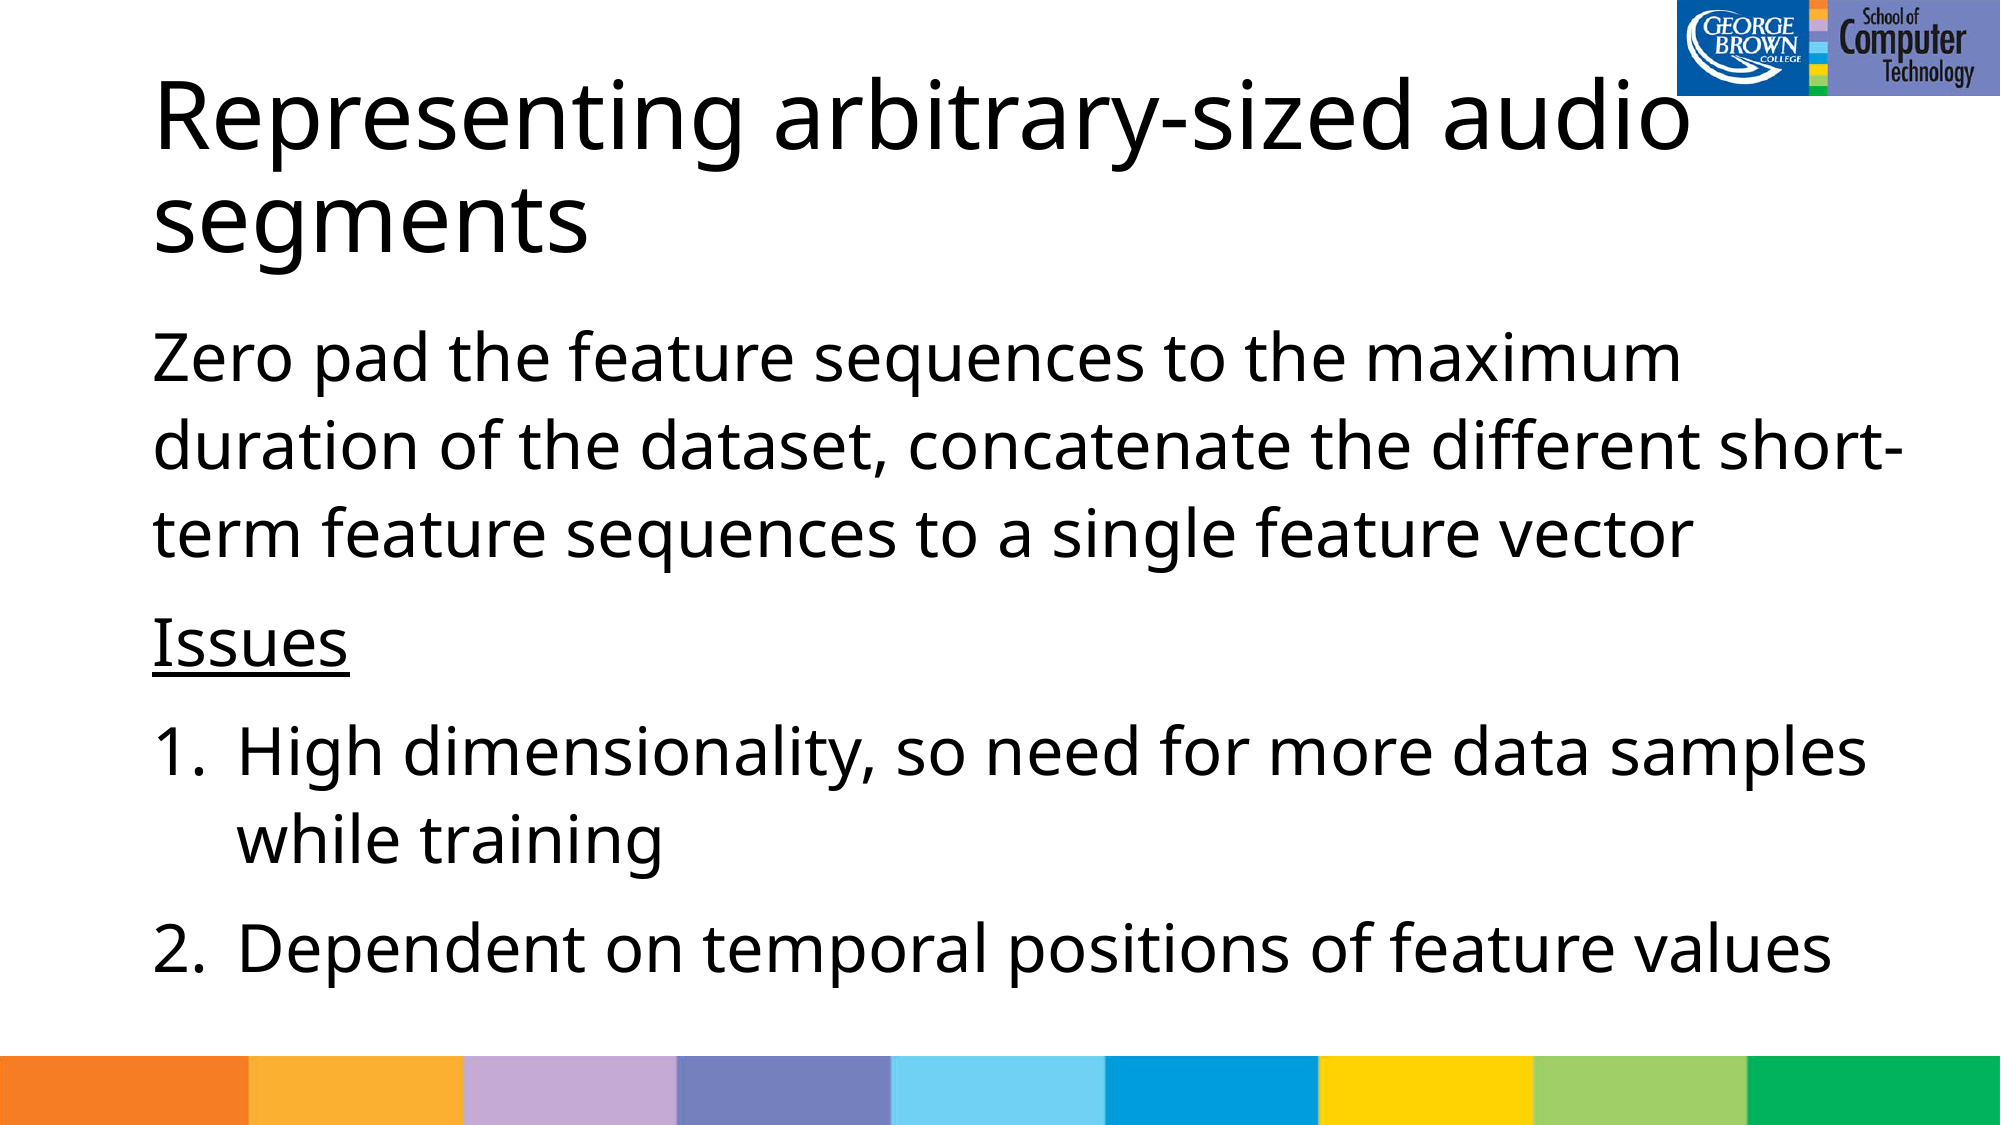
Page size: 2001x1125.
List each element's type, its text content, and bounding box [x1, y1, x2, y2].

picture [0, 1056, 1105, 1125]
picture [1677, 0, 2000, 96]
picture [1318, 1056, 2000, 1125]
list Zero pad the feature sequences to the maximum duration of the dataset, concatenate the different short-term feature sequences to a single feature vector Issues High dimensionality, so need for more data samples while training Dependent on temporal positions of feature values [137, 299, 1932, 1014]
title Representing arbitrary-sized audio segments [137, 59, 1975, 281]
